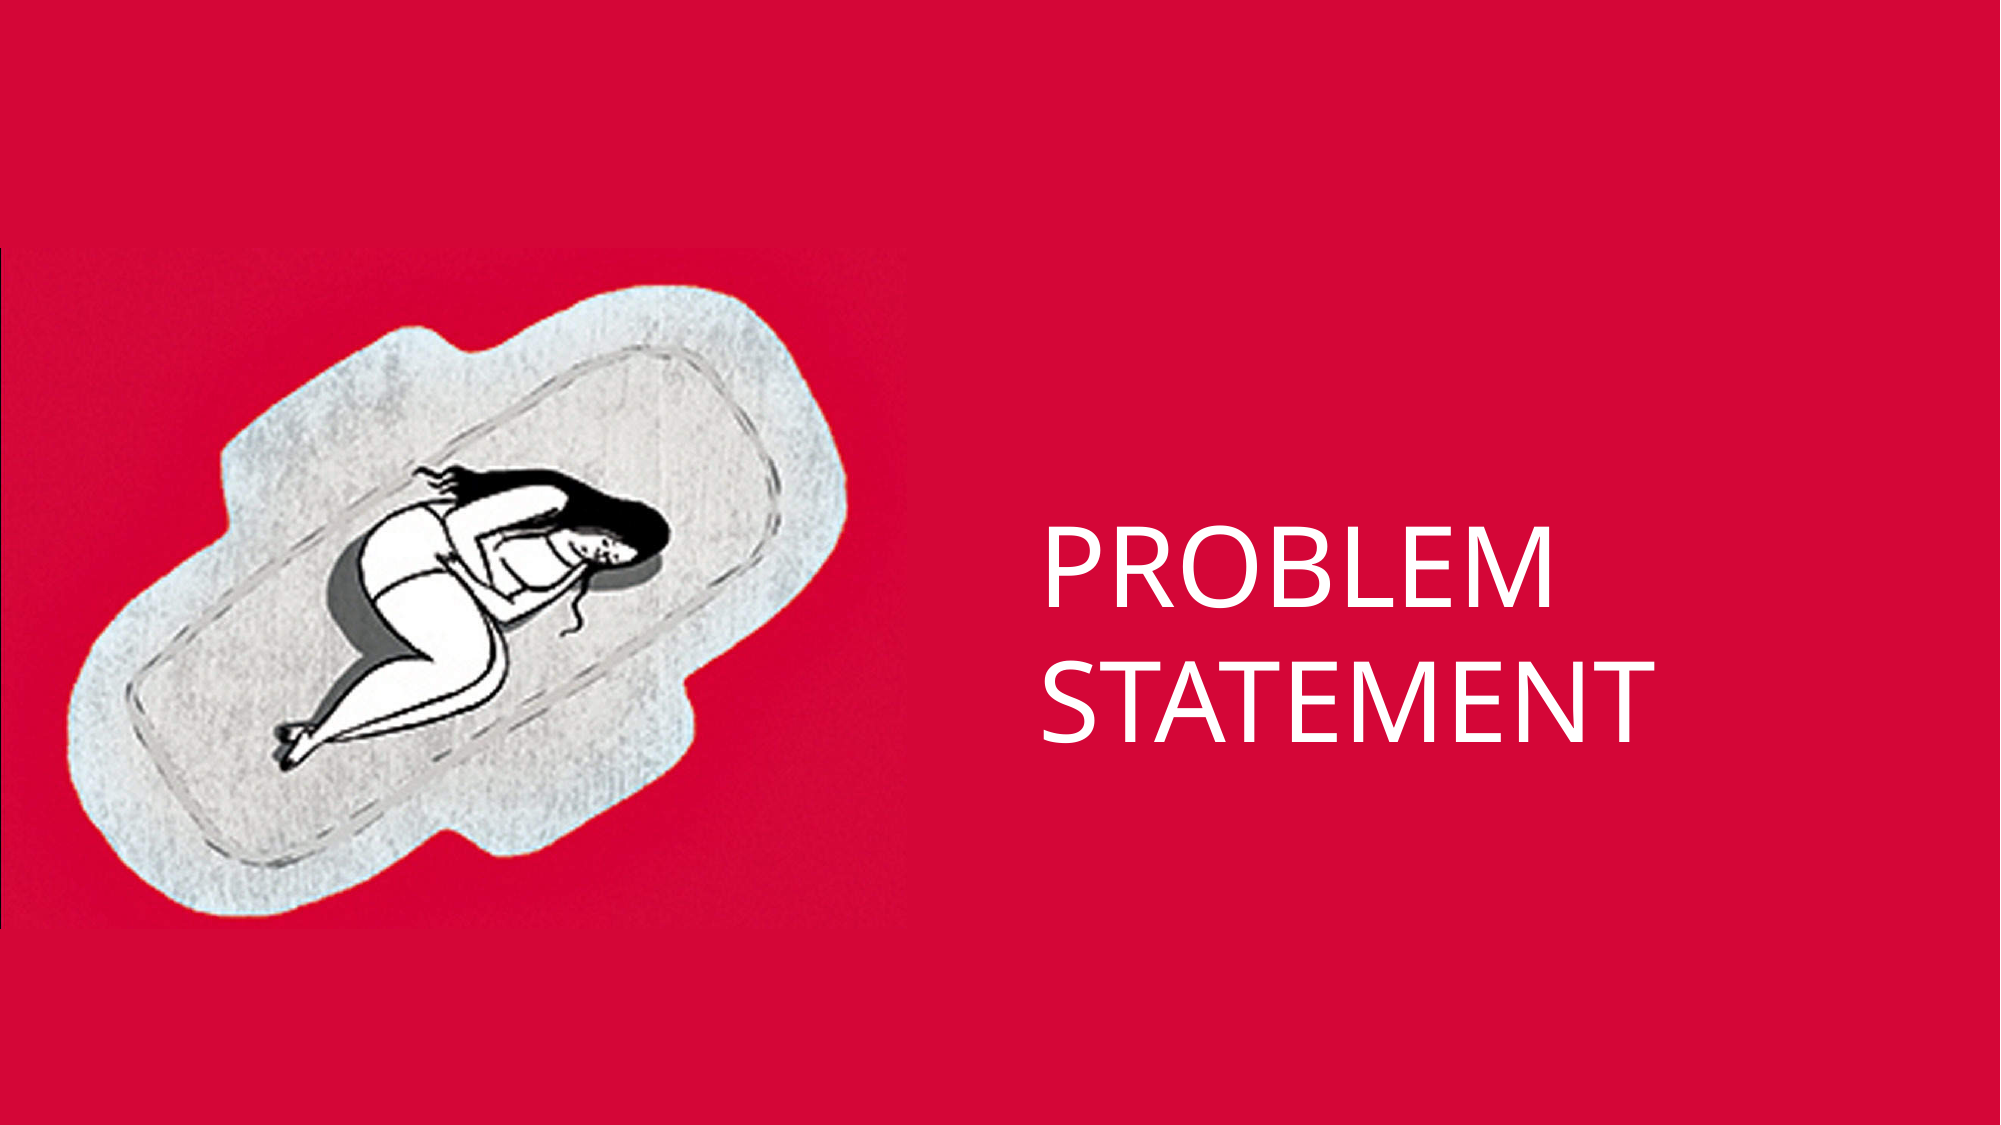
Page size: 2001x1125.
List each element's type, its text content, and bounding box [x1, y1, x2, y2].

picture [0, 248, 907, 929]
text_box PROBLEM STATEMENT [1023, 487, 1930, 772]
